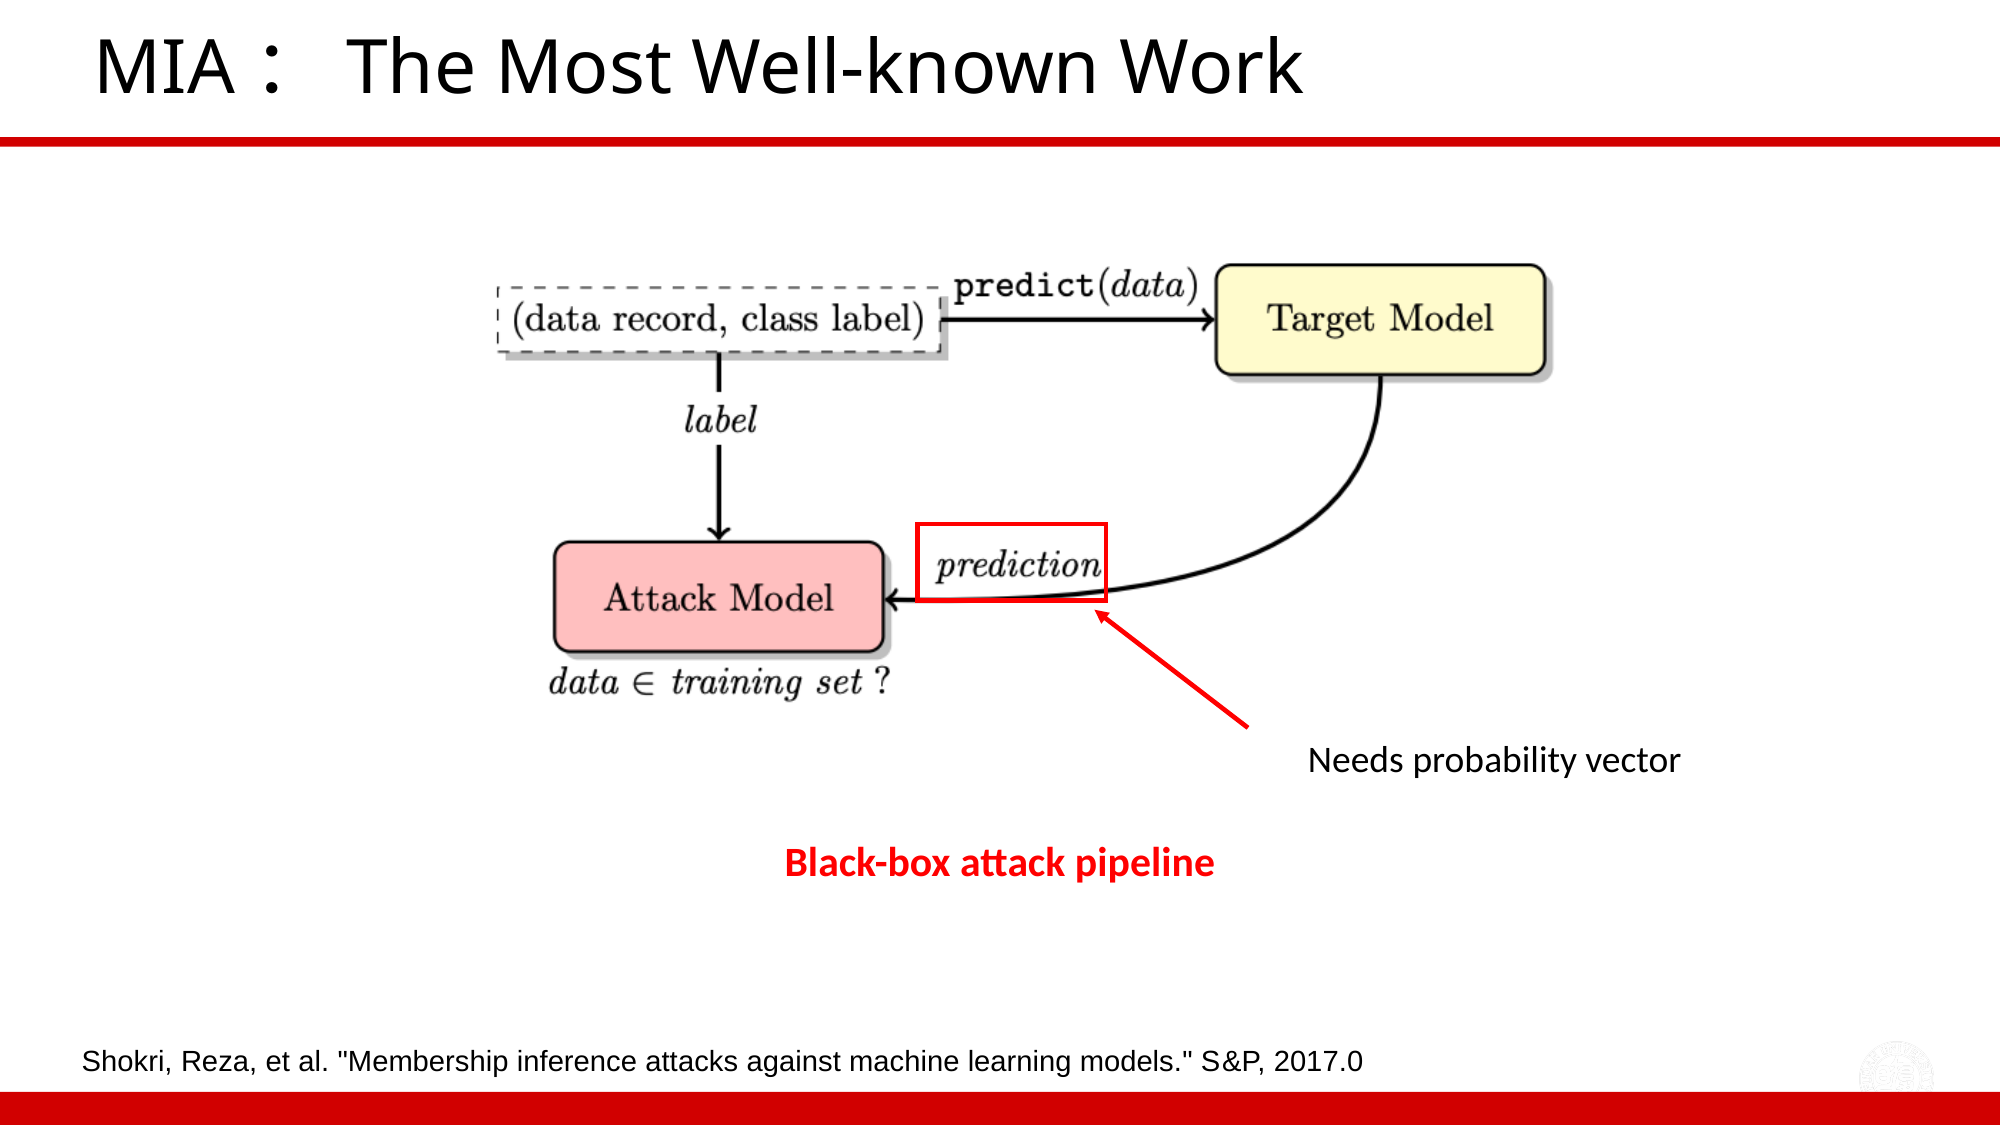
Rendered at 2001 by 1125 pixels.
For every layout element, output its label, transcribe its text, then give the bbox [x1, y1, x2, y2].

text_box Needs probability vector [1293, 727, 1697, 788]
text_box Black-box attack pipeline [769, 827, 1231, 893]
text_box Shokri, Reza, et al. "Membership inference attacks against machine learning models." S&P, 2017.0 [66, 1034, 1756, 1085]
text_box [1094, 609, 1248, 728]
picture [413, 225, 1587, 728]
title MIA：The Most Well-known Work [78, 21, 1709, 116]
